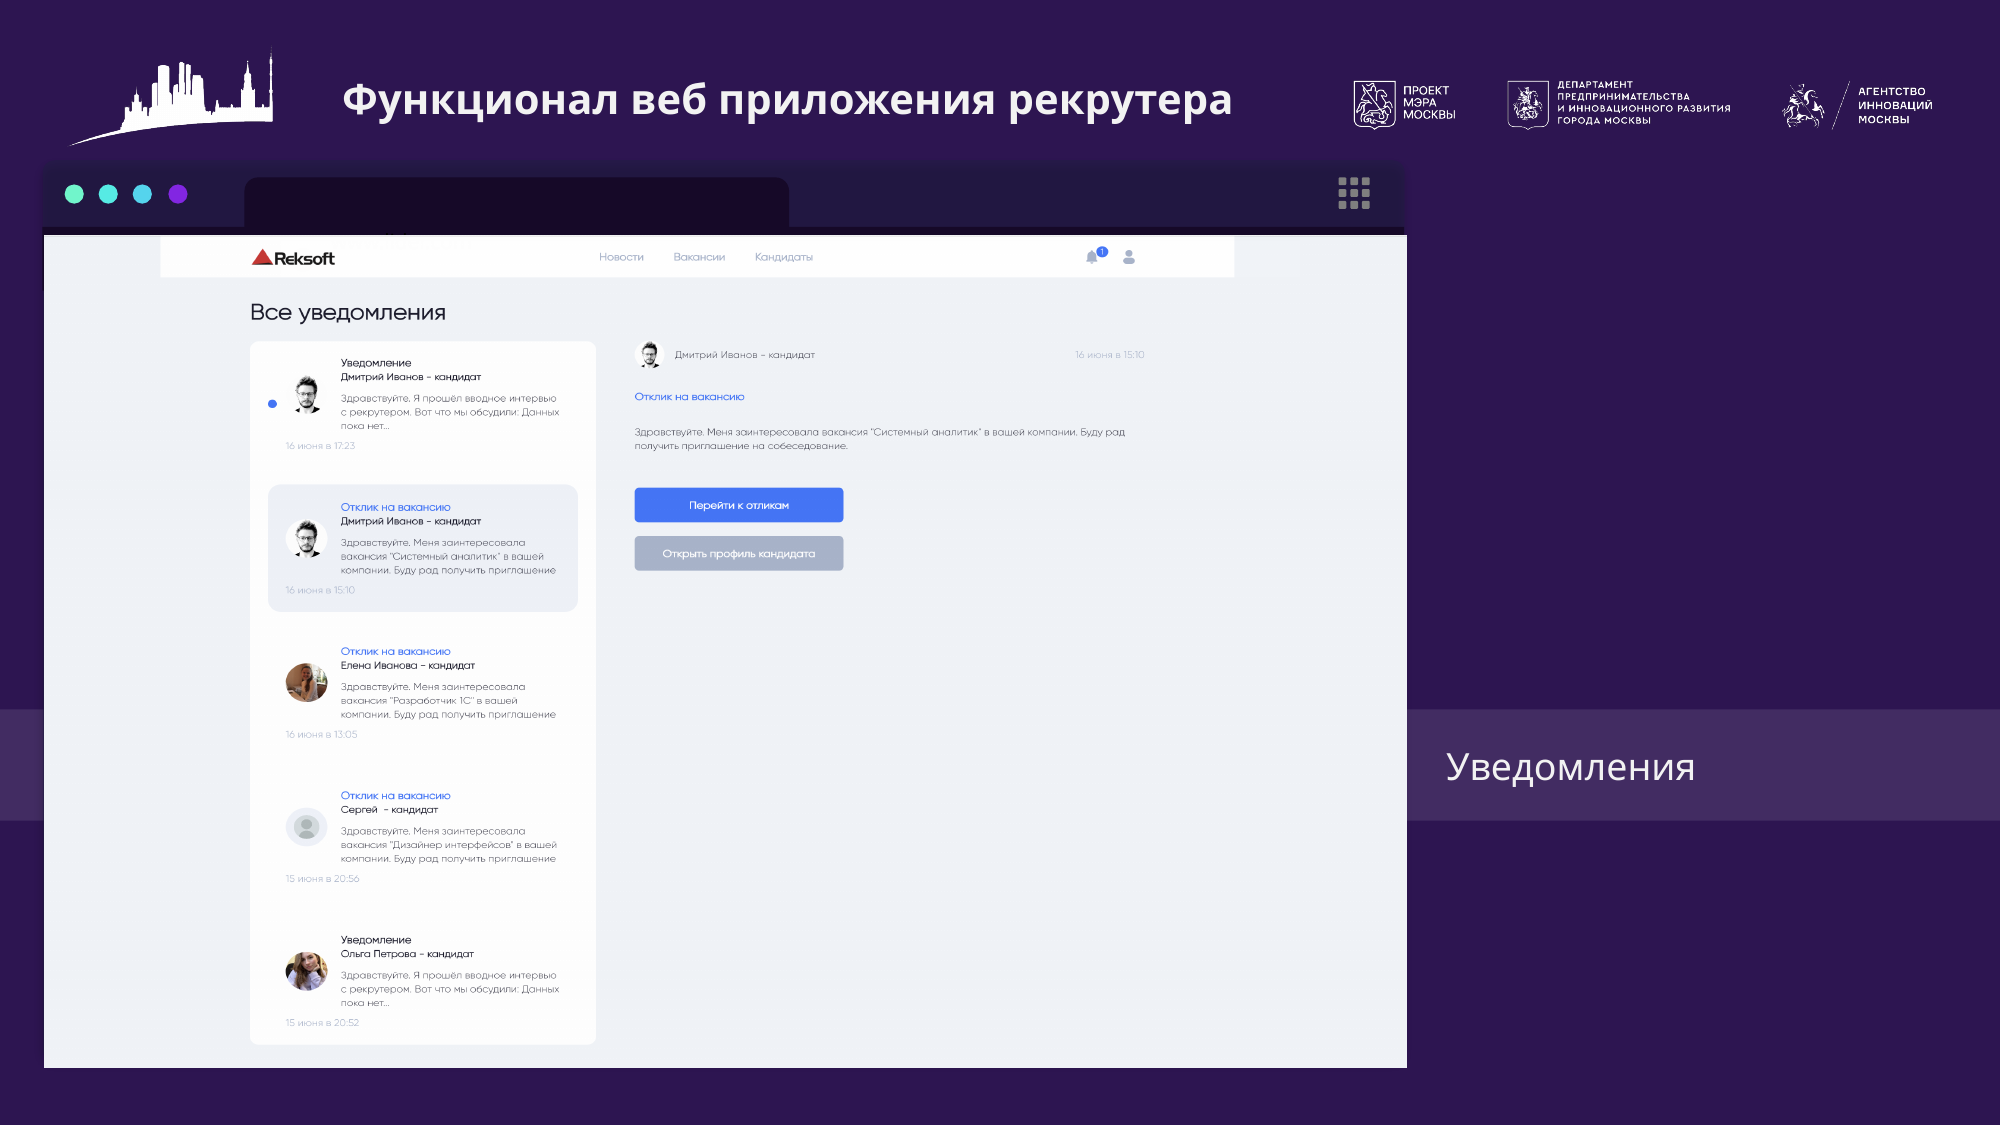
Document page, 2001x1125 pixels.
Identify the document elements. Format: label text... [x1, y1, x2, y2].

list Уведомления [1416, 740, 1964, 1125]
picture [66, 43, 273, 147]
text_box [42, 159, 1405, 234]
picture [43, 235, 1407, 1068]
title Функционал веб приложения рекрутера [327, 69, 1945, 131]
